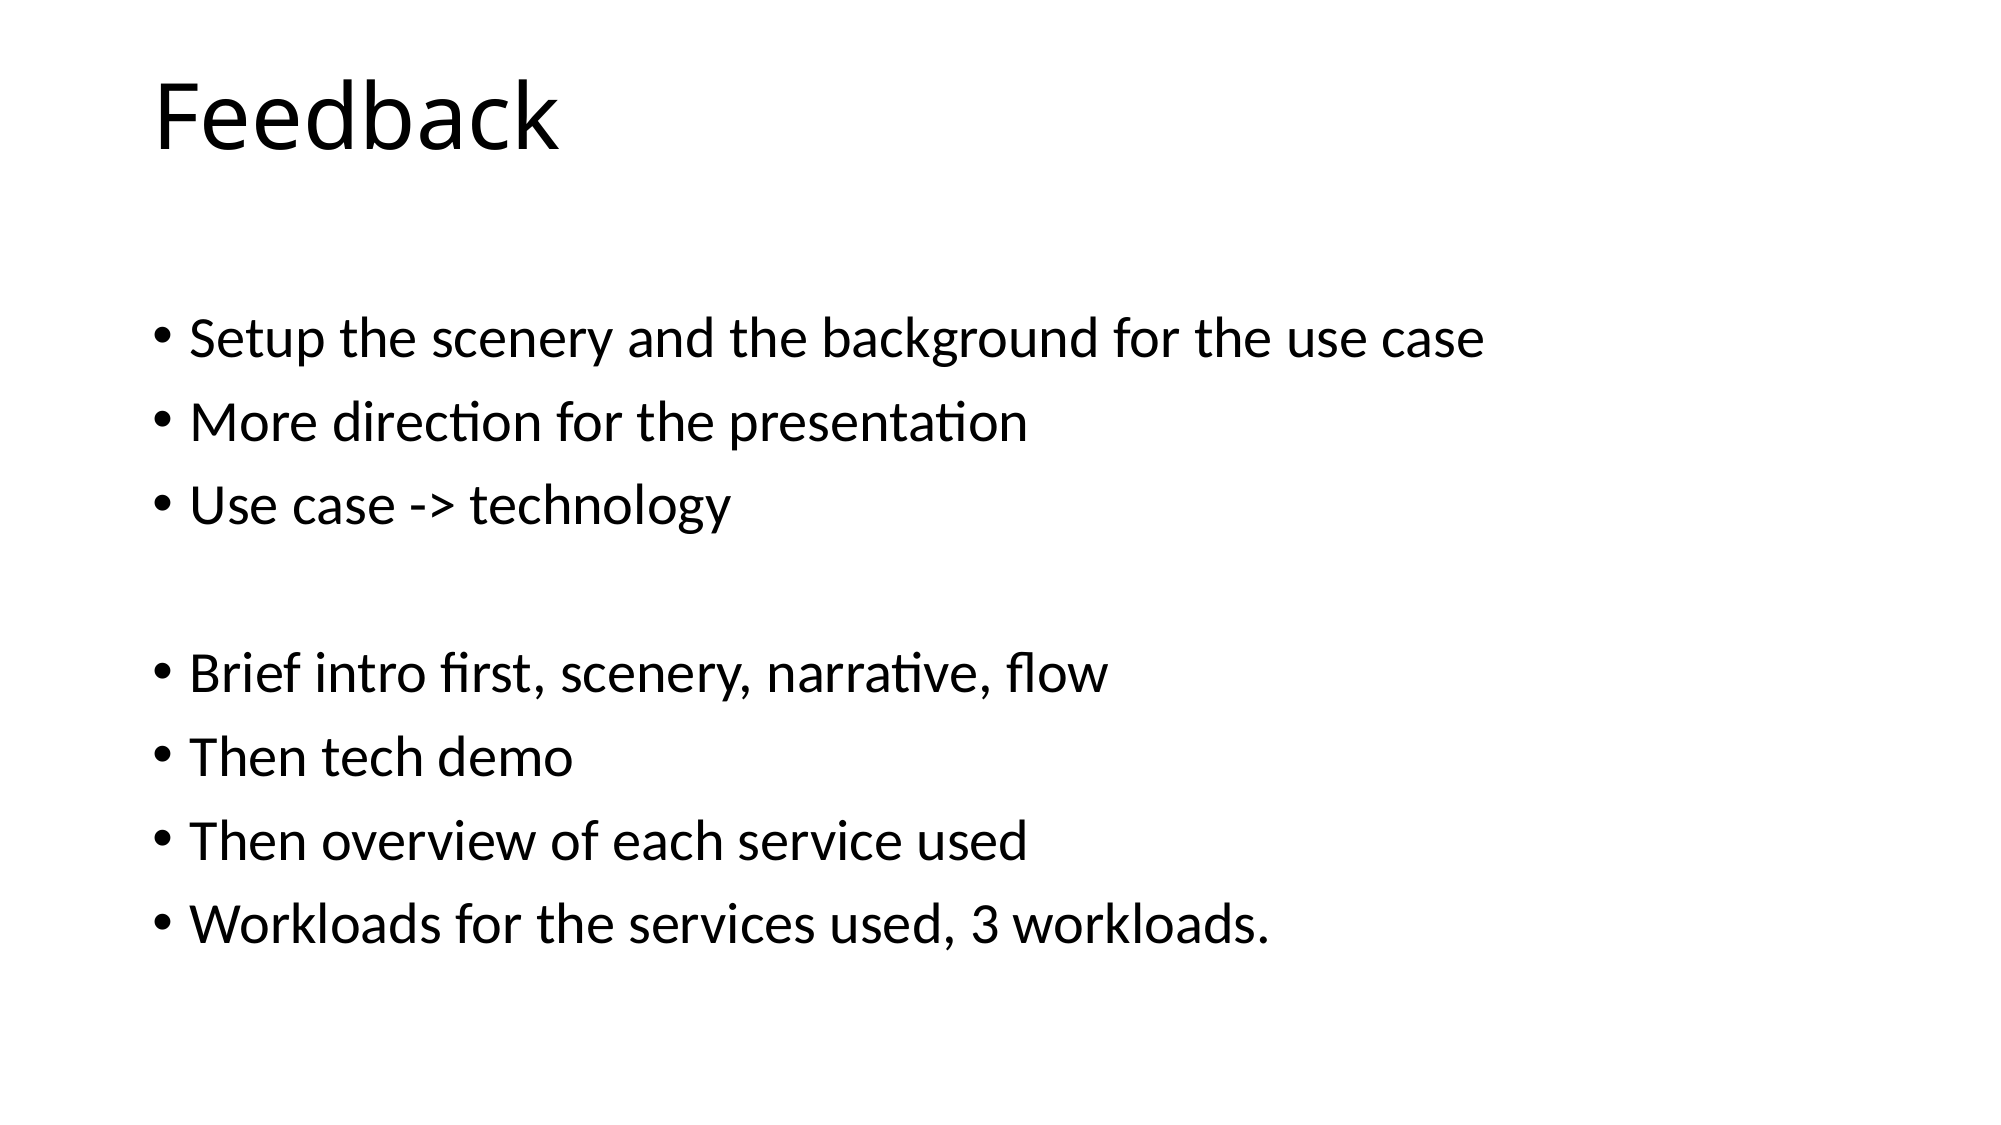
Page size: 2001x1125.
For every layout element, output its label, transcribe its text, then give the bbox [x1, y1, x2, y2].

title Feedback [137, 59, 1863, 181]
list Setup the scenery and the background for the use case More direction for the presentation Use case -> technology Brief intro first, scenery, narrative, flow Then tech demo Then overview of each service used Workloads for the services used, 3 workloads. [137, 299, 1863, 1014]
